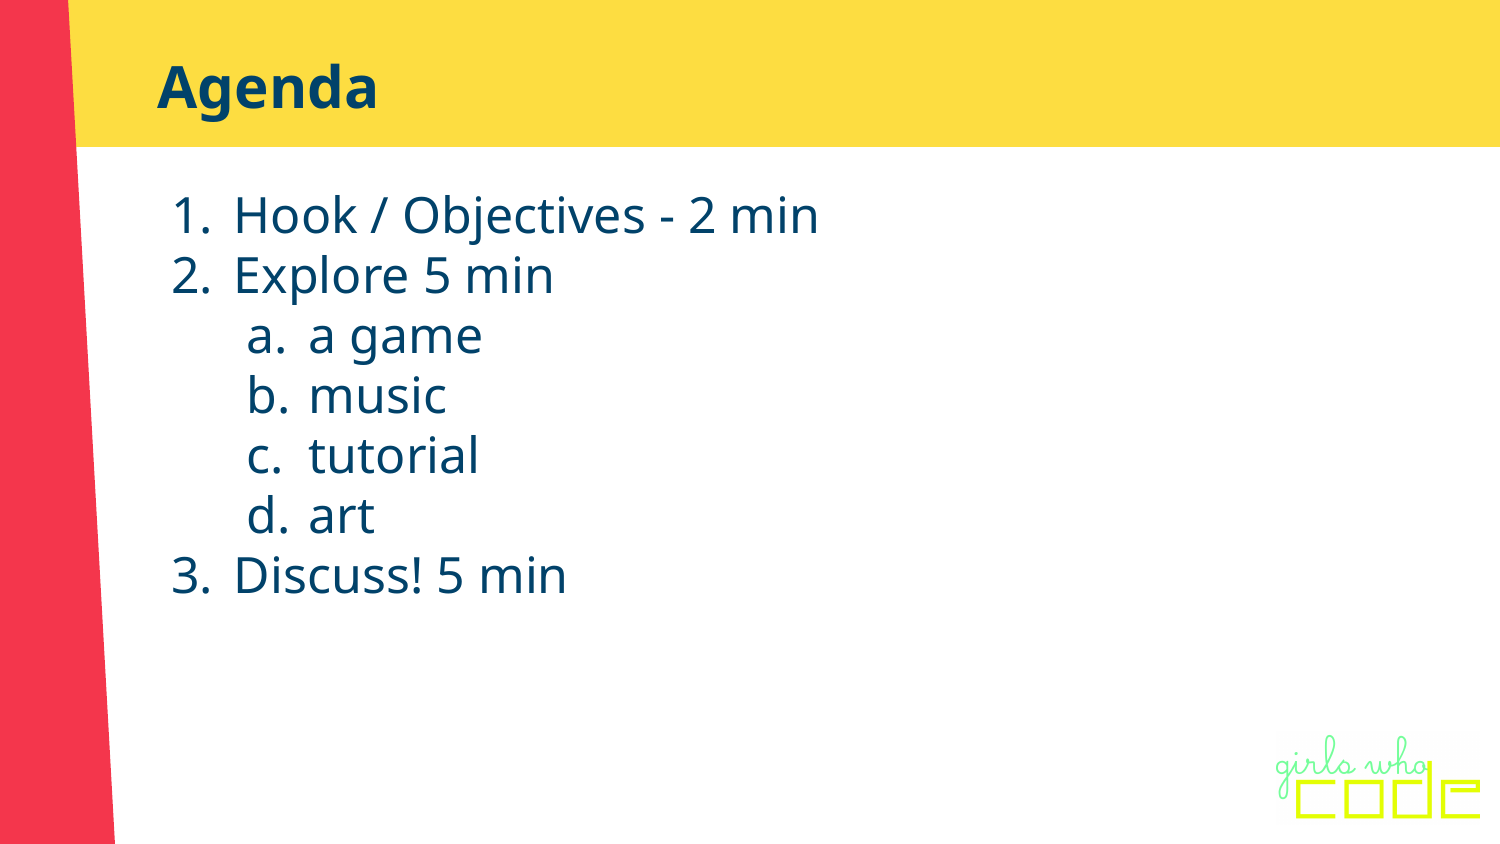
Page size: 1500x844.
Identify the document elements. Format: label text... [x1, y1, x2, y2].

list Hook / Objectives - 2 min Explore 5 min a game music tutorial art Discuss! 5 min [144, 168, 1451, 729]
picture [1276, 731, 1480, 825]
title Agenda [142, 35, 1449, 130]
